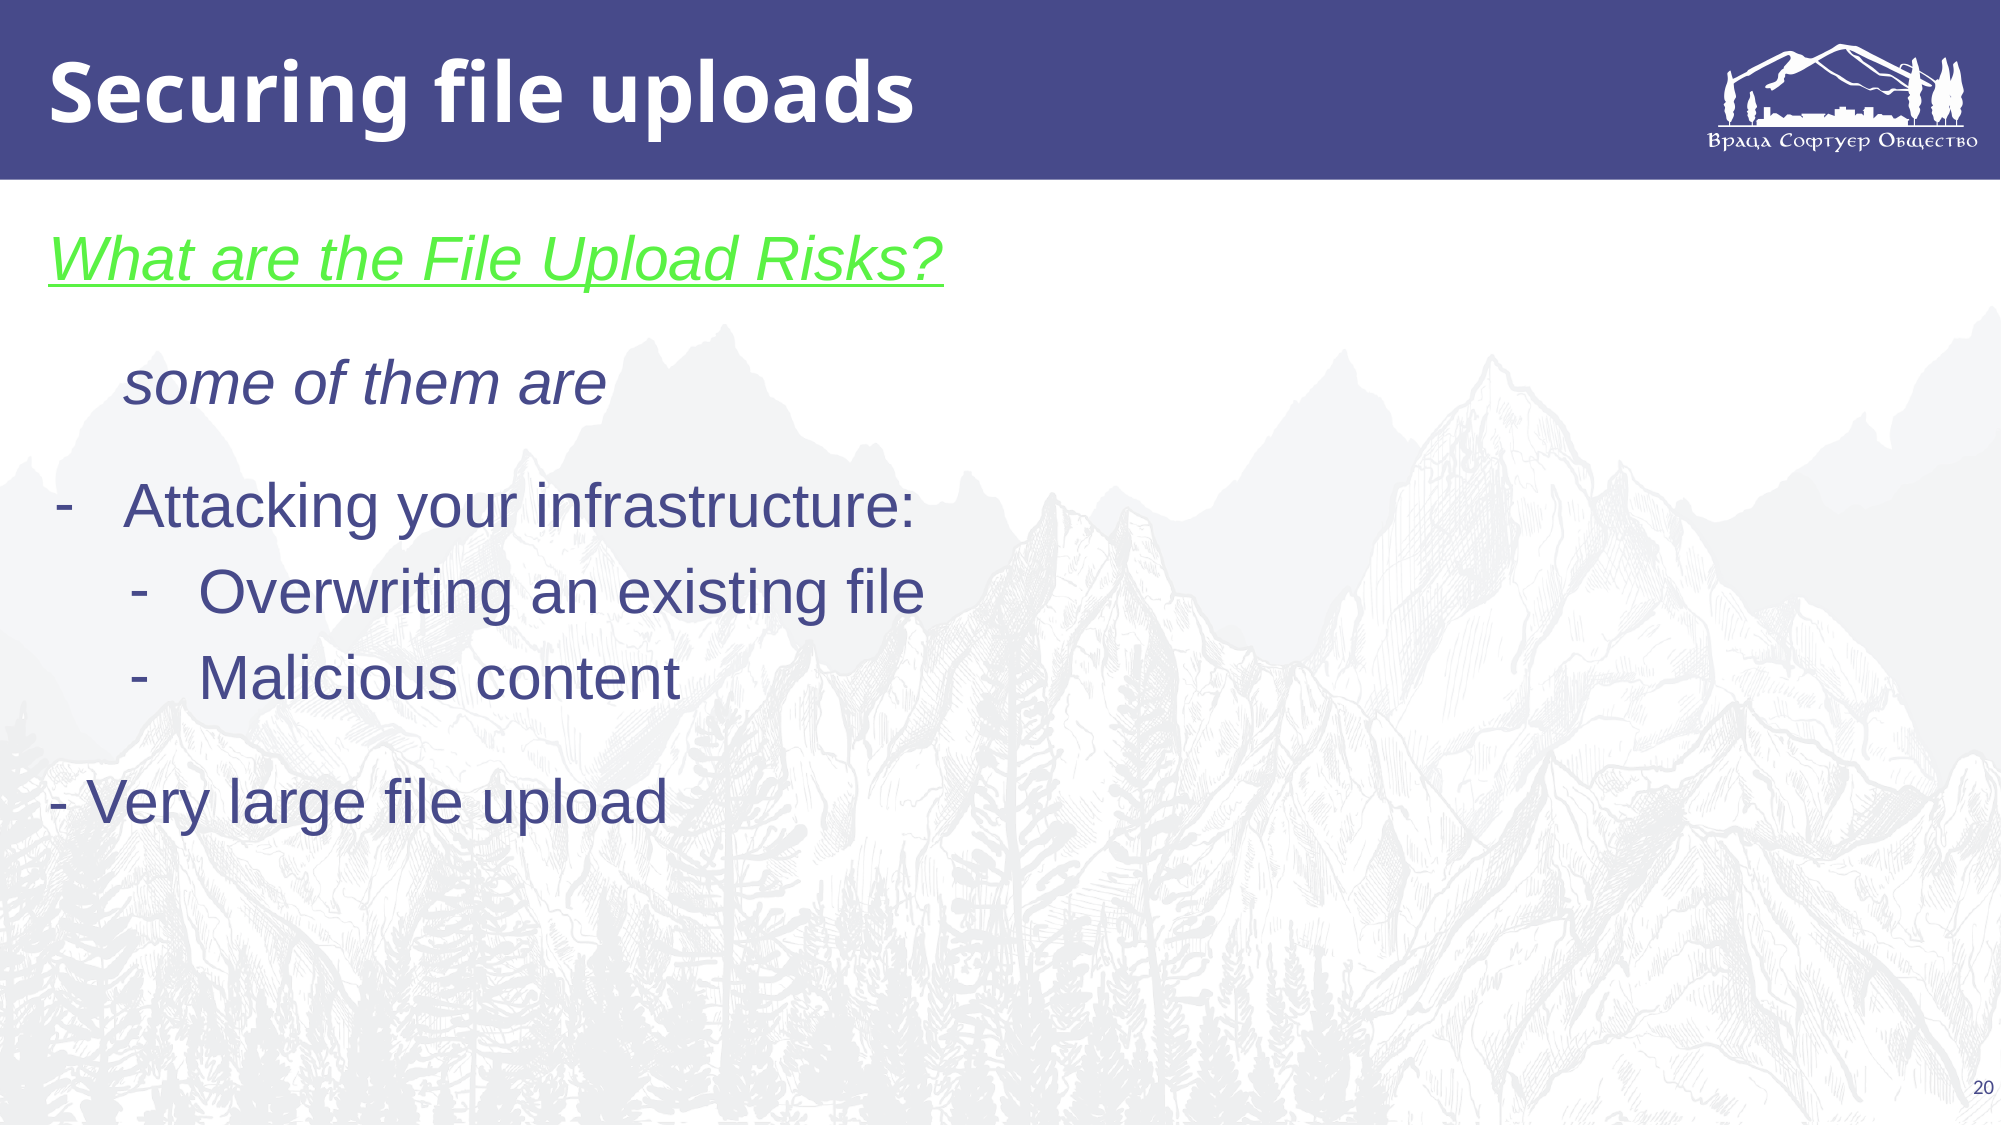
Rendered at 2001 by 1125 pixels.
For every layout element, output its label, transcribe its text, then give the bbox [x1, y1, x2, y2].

picture [1703, 19, 1981, 165]
slide_number 20 [1929, 1070, 2000, 1103]
title Securing file uploads [31, 16, 1591, 162]
list What are the File Upload Risks? some of them are Attacking your infrastructure: Overwriting an existing file Malicious content - Very large file upload [30, 200, 1970, 1055]
